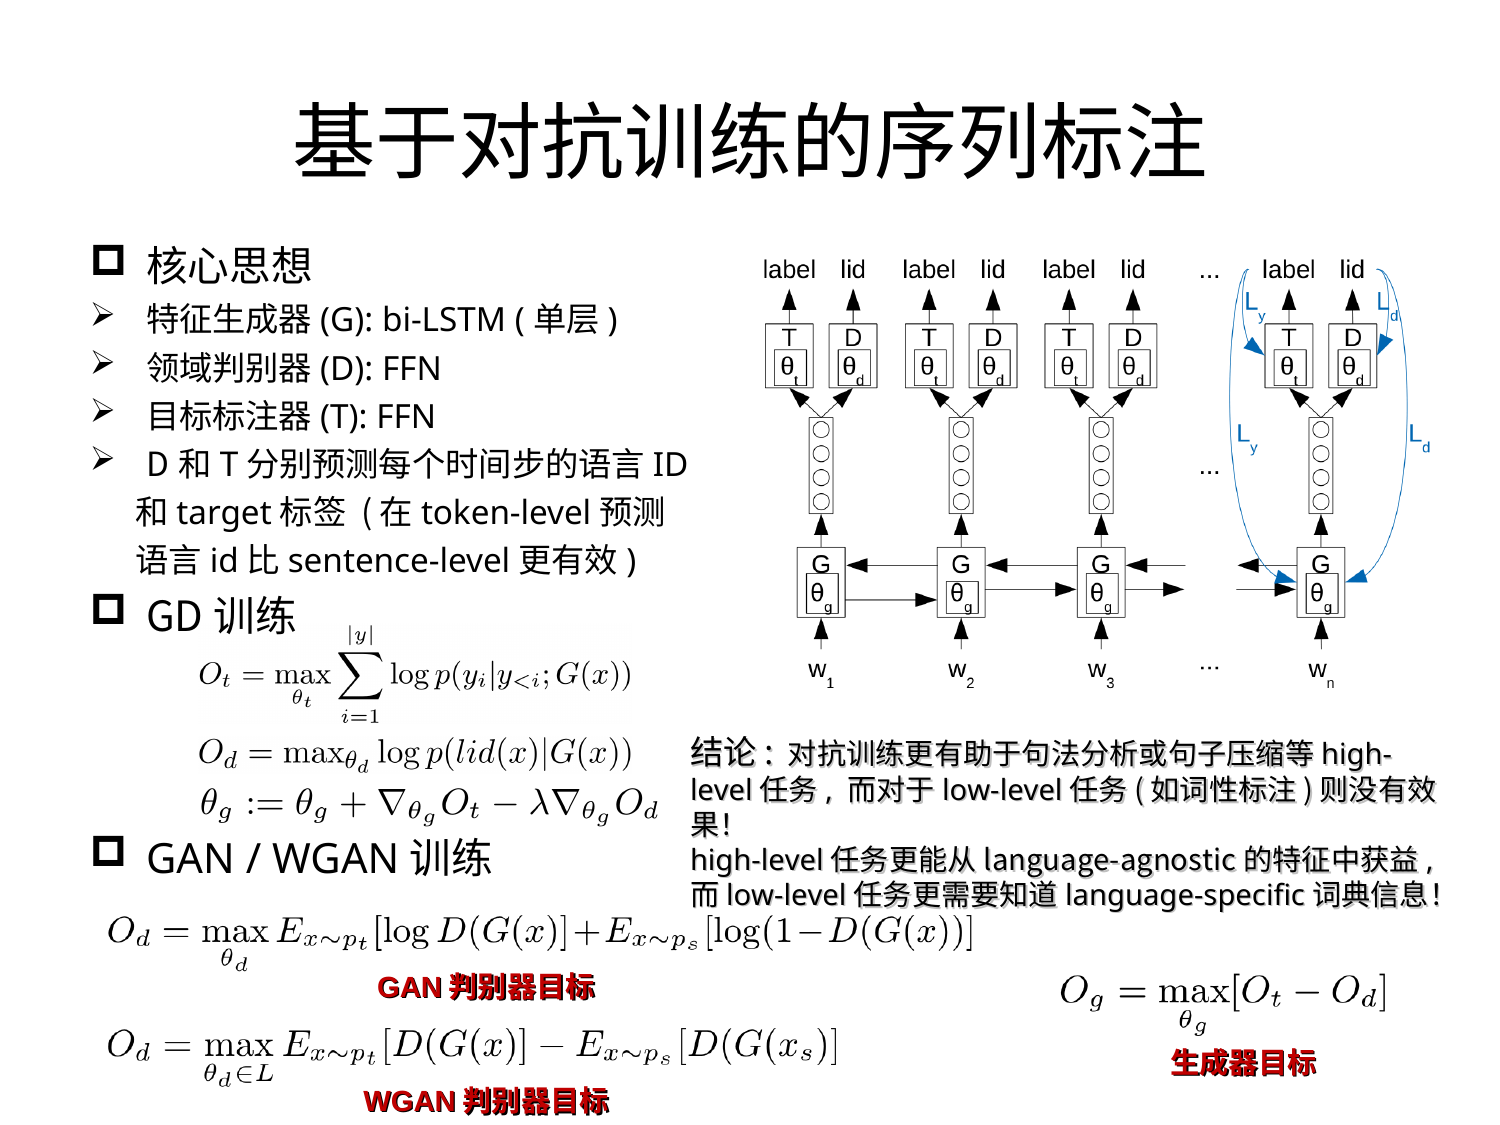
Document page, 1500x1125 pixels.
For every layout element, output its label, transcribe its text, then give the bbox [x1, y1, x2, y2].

text_box 核心思想 特征生成器(G): bi-LSTM (单层) 领域判别器(D): FFN 目标标注器(T): FFN D和T分别预测每个时间步的语言ID 和target标签 (在token-level预测 语言id比sentence-level更有效) GD训练 GAN / WGAN训练 [74, 232, 1425, 1005]
picture [198, 786, 658, 828]
text_box 生成器目标 [1155, 1037, 1332, 1087]
picture [760, 257, 1432, 690]
picture [1059, 972, 1387, 1037]
picture [105, 912, 973, 973]
picture [198, 623, 632, 724]
text_box 结论: 对抗训练更有助于句法分析或句子压缩等high-level任务, 而对于low-level任务(如词性标注)则没有效果！ high-level任务更能从language-agnostic的特征中获益, 而low-level任务更需要知道language-specific词典信息！ [675, 723, 1456, 954]
title 基于对抗训练的序列标注 [75, 45, 1425, 232]
picture [105, 1025, 839, 1089]
picture [198, 736, 632, 774]
text_box WGAN判别器目标 [348, 1089, 624, 1125]
text_box GAN判别器目标 [362, 973, 610, 1011]
